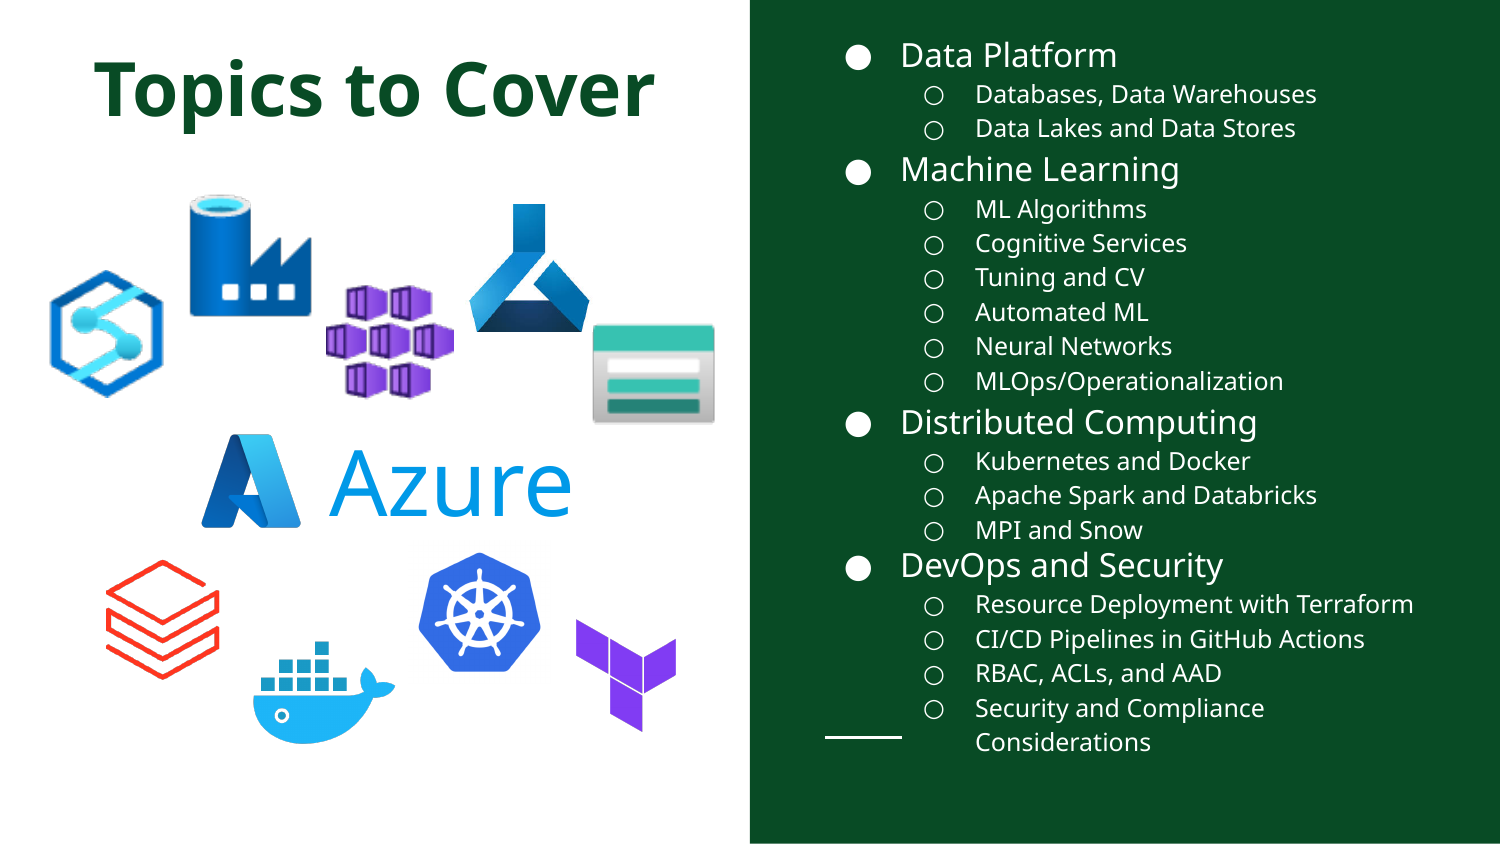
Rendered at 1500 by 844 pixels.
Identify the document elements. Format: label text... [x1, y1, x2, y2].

list Data Platform Databases, Data Warehouses Data Lakes and Data Stores Machine Learning ML Algorithms Cognitive Services Tuning and CV Automated ML Neural Networks MLOps/Operationalization Distributed Computing Kubernetes and Docker Apache Spark and Databricks MPI and Snow DevOps and Security Resource Deployment with Terraform CI/CD Pipelines in GitHub Actions RBAC, ACLs, and AAD Security and Compliance Considerations [810, 118, 1440, 725]
picture [186, 191, 315, 320]
picture [98, 555, 227, 684]
text_box Azure [314, 417, 591, 543]
picture [252, 619, 396, 763]
picture [561, 611, 690, 740]
picture [407, 540, 551, 684]
title Topics to Cover [43, 32, 708, 147]
picture [464, 204, 718, 439]
picture [43, 270, 171, 398]
picture [197, 427, 305, 535]
picture [326, 277, 454, 405]
